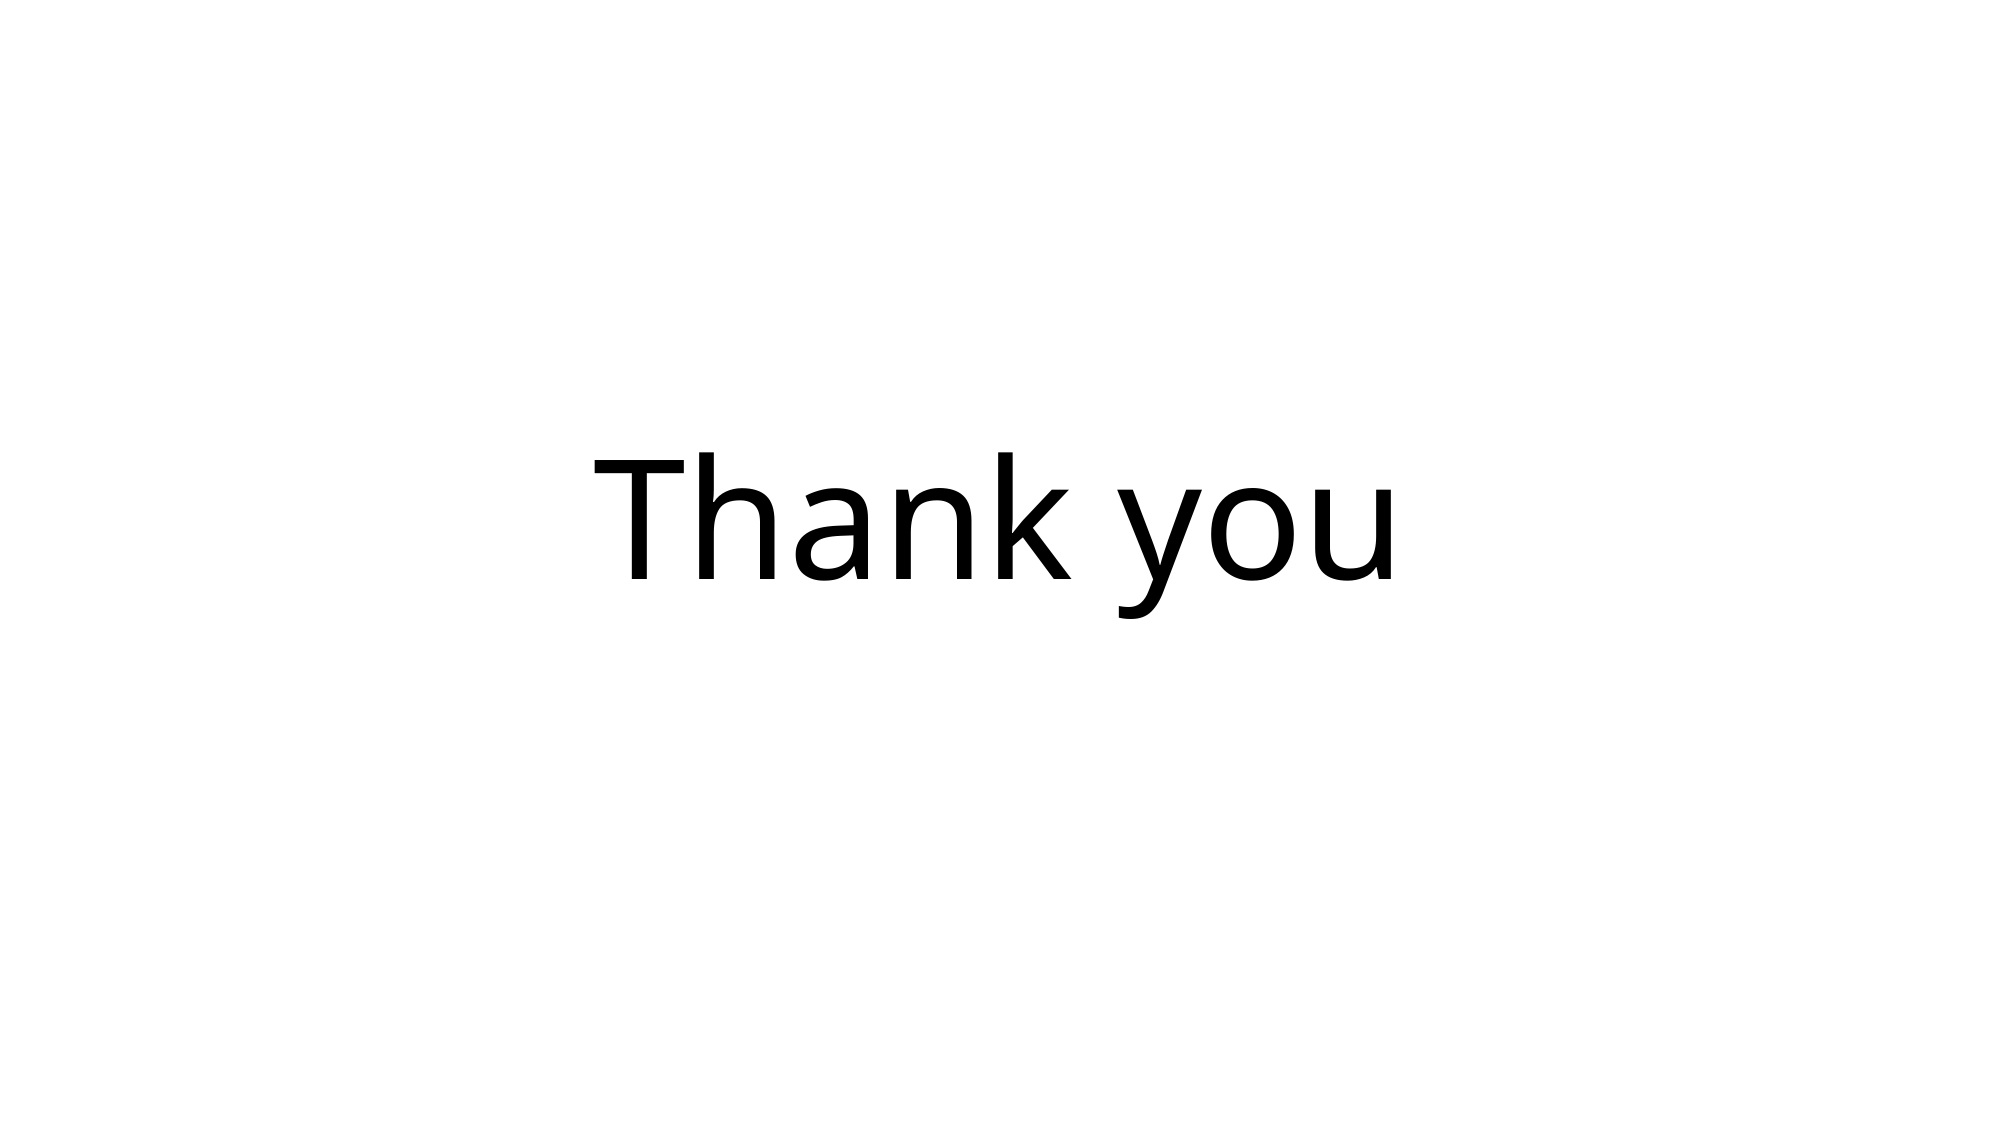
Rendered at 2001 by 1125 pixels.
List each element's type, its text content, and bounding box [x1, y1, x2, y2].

list Thank you [137, 428, 1863, 1014]
